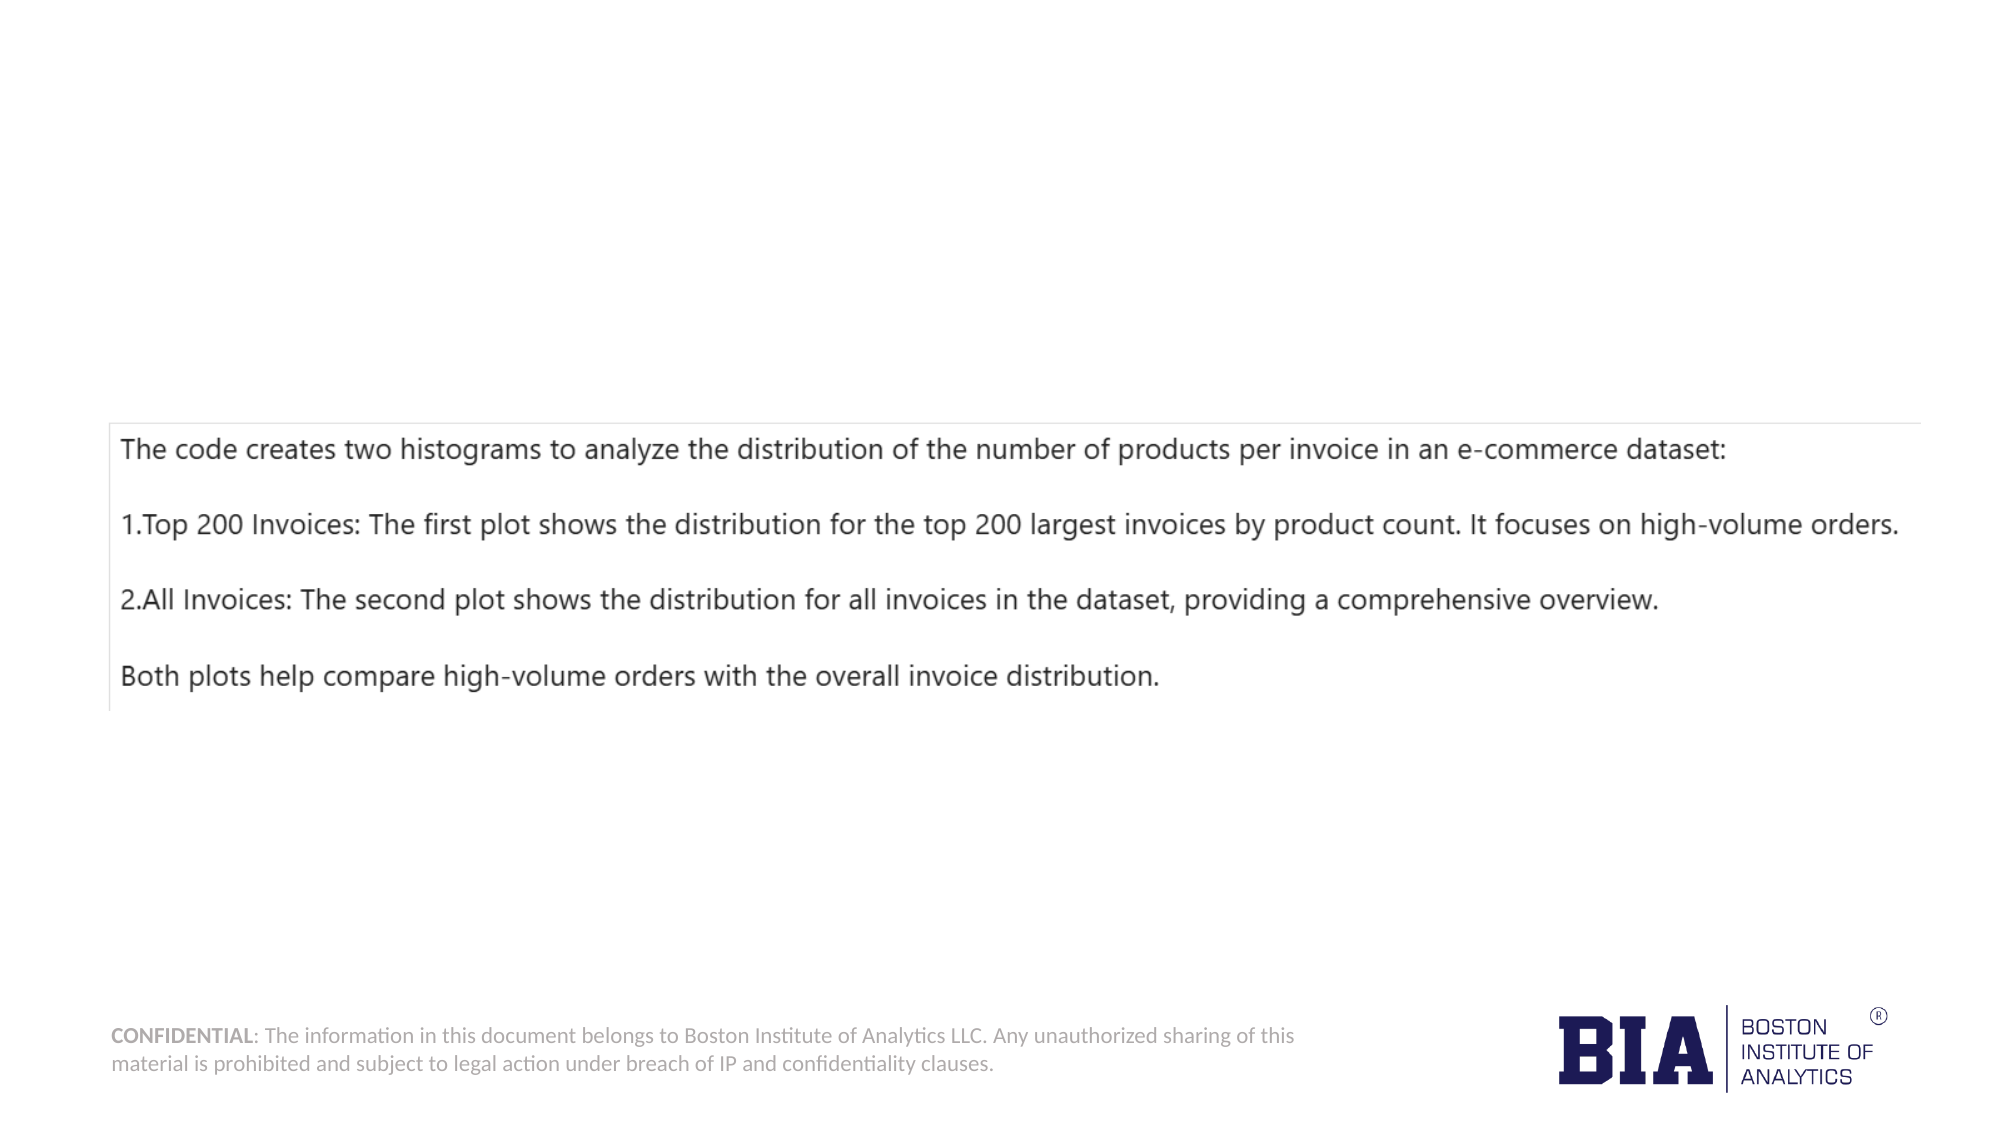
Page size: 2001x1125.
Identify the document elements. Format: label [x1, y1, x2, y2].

picture [1557, 1003, 1889, 1094]
picture [79, 414, 1921, 711]
